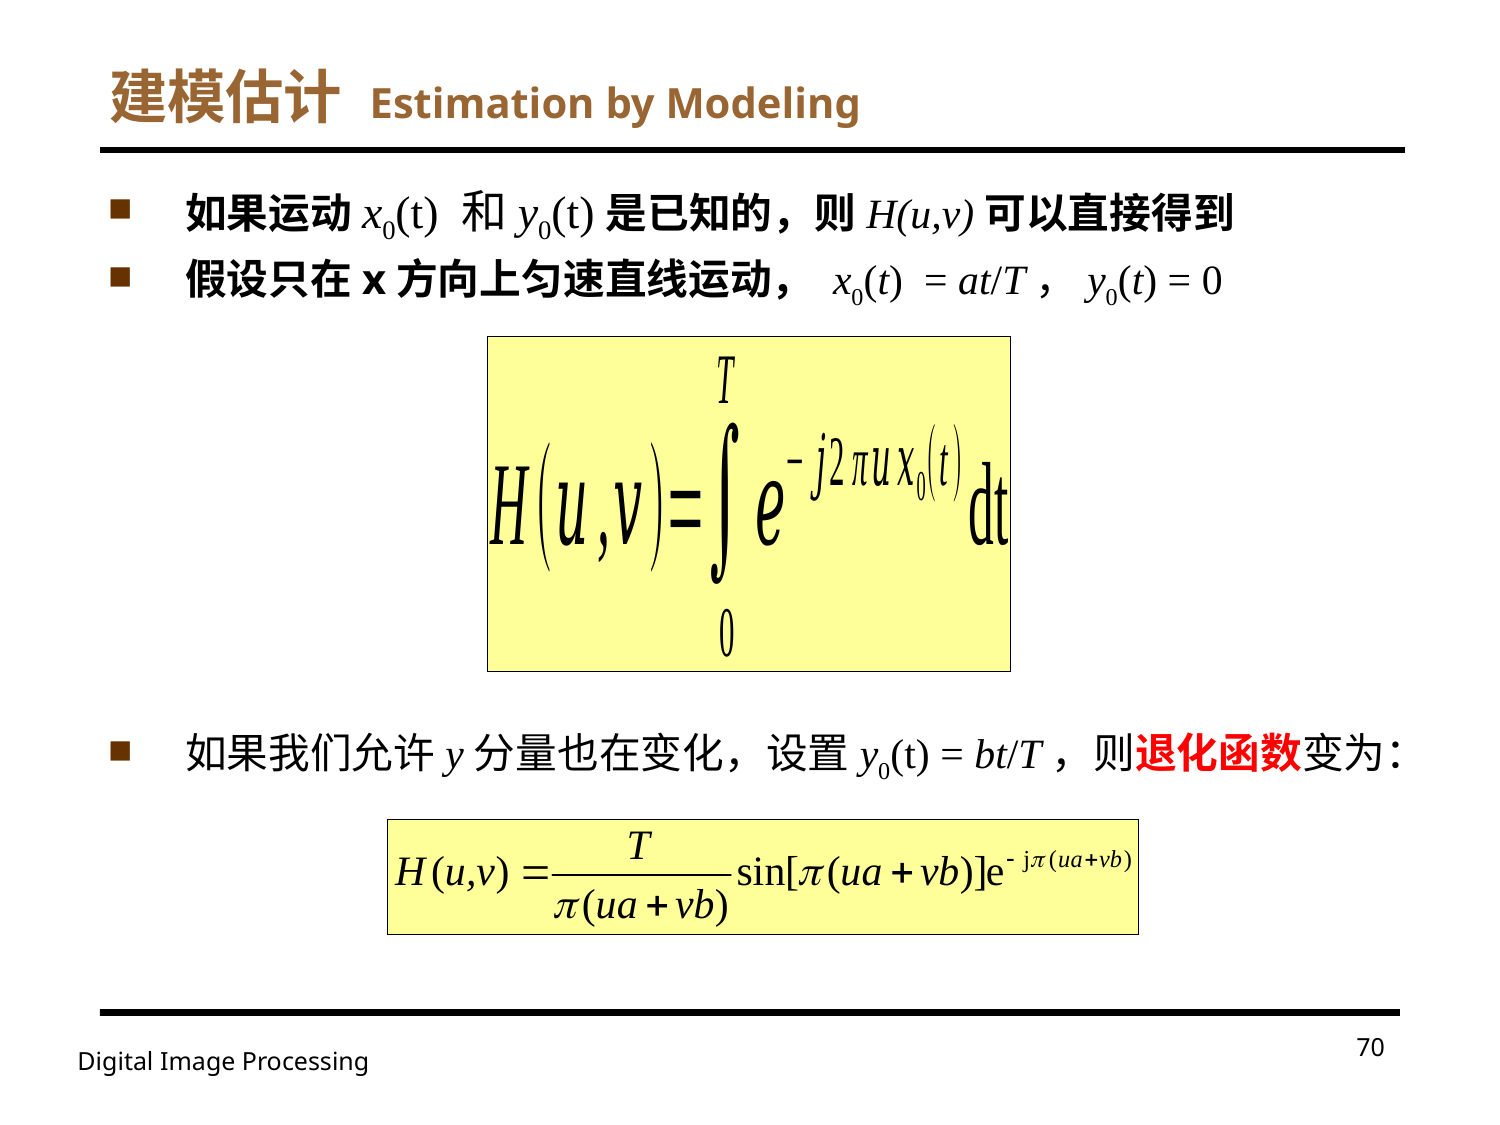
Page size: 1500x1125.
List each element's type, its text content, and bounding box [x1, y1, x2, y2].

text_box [387, 819, 1139, 935]
slide_number 70 [1074, 1024, 1400, 1103]
slide_number Digital Image Processing [62, 1037, 488, 1116]
title 建模估计 Estimation by Modeling [94, 50, 1407, 138]
list 如果运动x0(t) 和y0(t)是已知的，则H(u,v)可以直接得到 假设只在x方向上匀速直线运动， x0(t) = at/T，y0(t) = 0 如果我们允许y分量也在变化，设置y0(t) = bt/T，则退化函数变为： [92, 174, 1406, 988]
